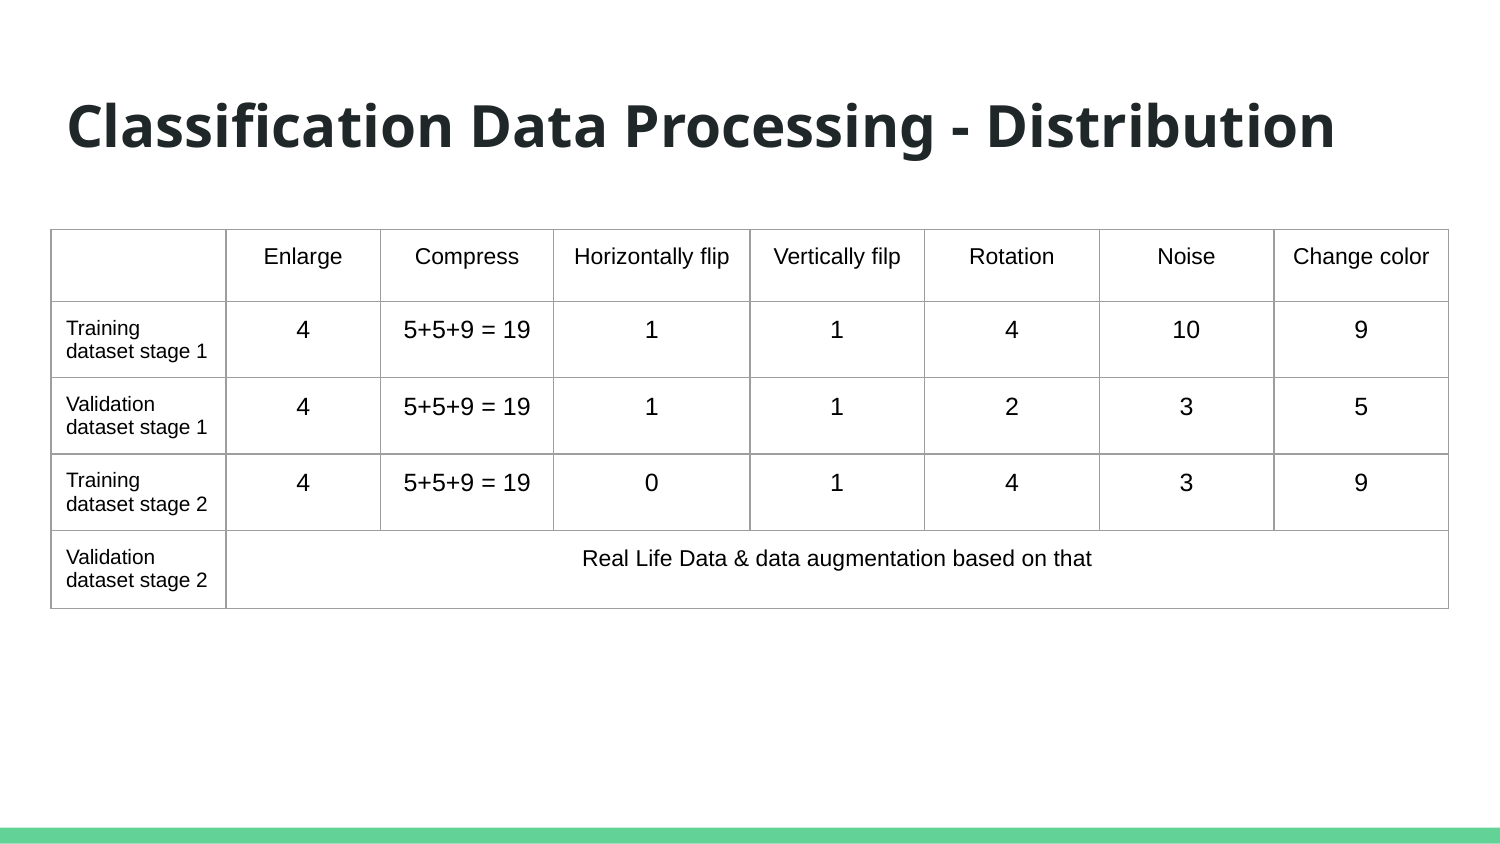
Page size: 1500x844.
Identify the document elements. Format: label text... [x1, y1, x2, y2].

table_cell Training dataset stage 2 [52, 455, 225, 530]
table_header Horizontally flip [554, 230, 749, 301]
table_cell 5 [1275, 378, 1448, 453]
table_cell 1 [751, 302, 924, 377]
table_cell 1 [751, 455, 924, 530]
table_header Rotation [925, 230, 1099, 301]
table_cell 2 [925, 378, 1099, 453]
table_cell 1 [554, 378, 749, 453]
table_cell 4 [227, 455, 380, 530]
table_header Enlarge [227, 230, 380, 301]
table_cell 4 [227, 378, 380, 453]
table_cell Validation dataset stage 1 [52, 378, 225, 453]
table_cell 3 [1100, 455, 1273, 530]
table_header Compress [381, 230, 553, 301]
table_cell 1 [751, 378, 924, 453]
table_cell Real Life Data & data augmentation based on that [227, 531, 1448, 608]
table_cell 5+5+9 = 19 [381, 455, 553, 530]
table_cell Validation dataset stage 2 [52, 531, 225, 608]
table_cell 1 [554, 302, 749, 377]
table_cell 5+5+9 = 19 [381, 378, 553, 453]
table_cell 9 [1275, 302, 1448, 377]
table_cell Training dataset stage 1 [52, 302, 225, 377]
title Classification Data Processing - Distribution [51, 74, 1449, 169]
table_header [52, 230, 225, 301]
table_cell 9 [1275, 455, 1448, 530]
table_cell 5+5+9 = 19 [381, 302, 553, 377]
table_header Change color [1275, 230, 1448, 301]
table_header Noise [1100, 230, 1273, 301]
table_cell 0 [554, 455, 749, 530]
table_cell 4 [925, 455, 1099, 530]
table_header Vertically filp [751, 230, 924, 301]
table_cell 10 [1100, 302, 1273, 377]
table_cell 4 [925, 302, 1099, 377]
table_cell 3 [1100, 378, 1273, 453]
table_cell 4 [227, 302, 380, 377]
